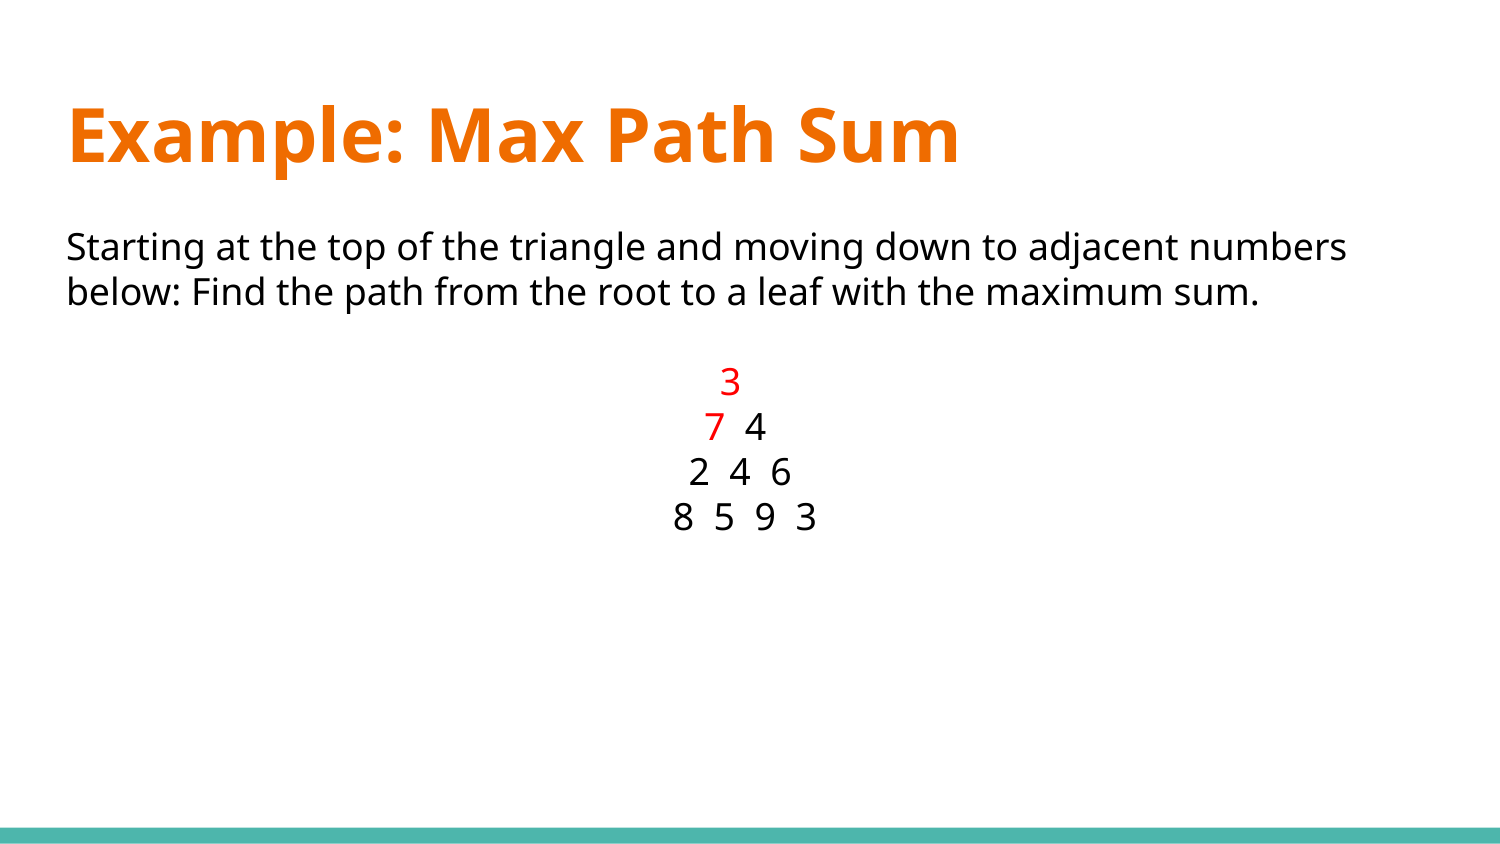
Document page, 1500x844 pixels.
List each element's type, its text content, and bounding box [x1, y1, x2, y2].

list Starting at the top of the triangle and moving down to adjacent numbers below: Find the path from the root to a leaf with the maximum sum. 3 7 4 2 4 6 8 5 9 3 [51, 207, 1449, 558]
title Example: Max Path Sum [51, 72, 1449, 189]
